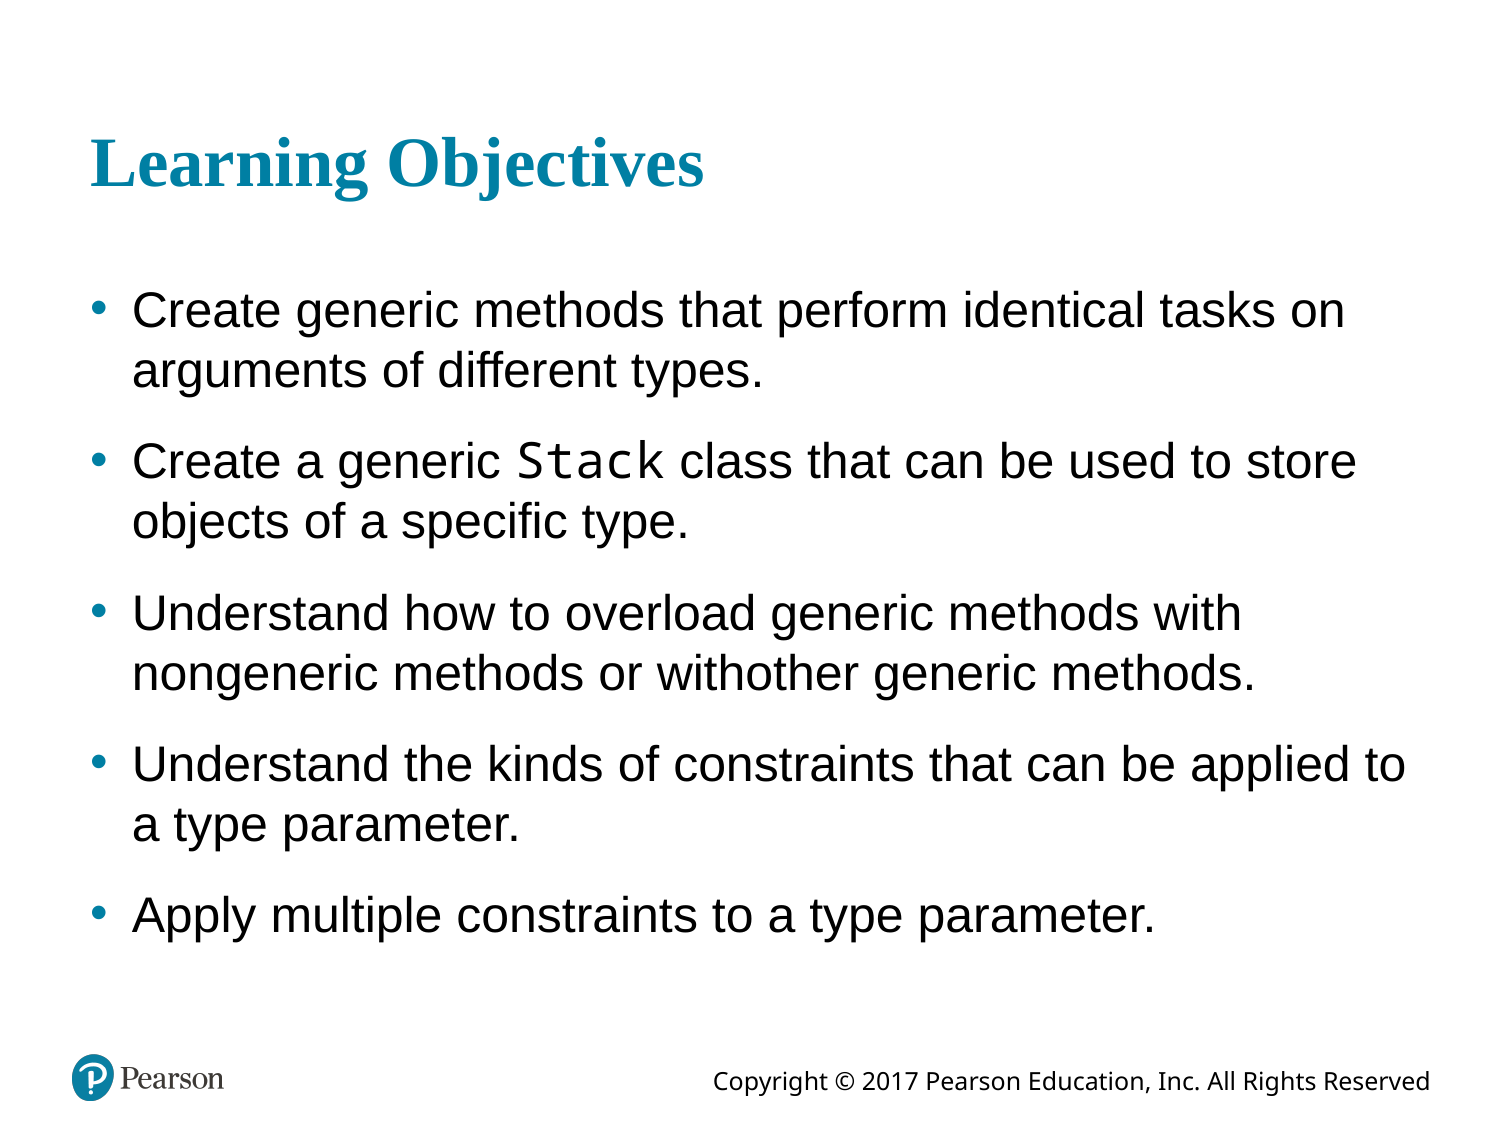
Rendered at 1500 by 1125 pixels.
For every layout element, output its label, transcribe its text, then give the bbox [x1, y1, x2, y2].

picture [80, 1063, 106, 1088]
picture [72, 1087, 83, 1101]
picture [72, 1054, 88, 1070]
picture [98, 1054, 224, 1101]
title Learning Objectives [75, 35, 1425, 216]
list Create generic methods that perform identical tasks on arguments of different types. Create a generic Stack class that can be used to store objects of a specific type. Understand how to overload generic methods with nongeneric methods or withother generic methods. Understand the kinds of constraints that can be applied to a type parameter. Apply multiple constraints to a type parameter. [75, 262, 1425, 1005]
